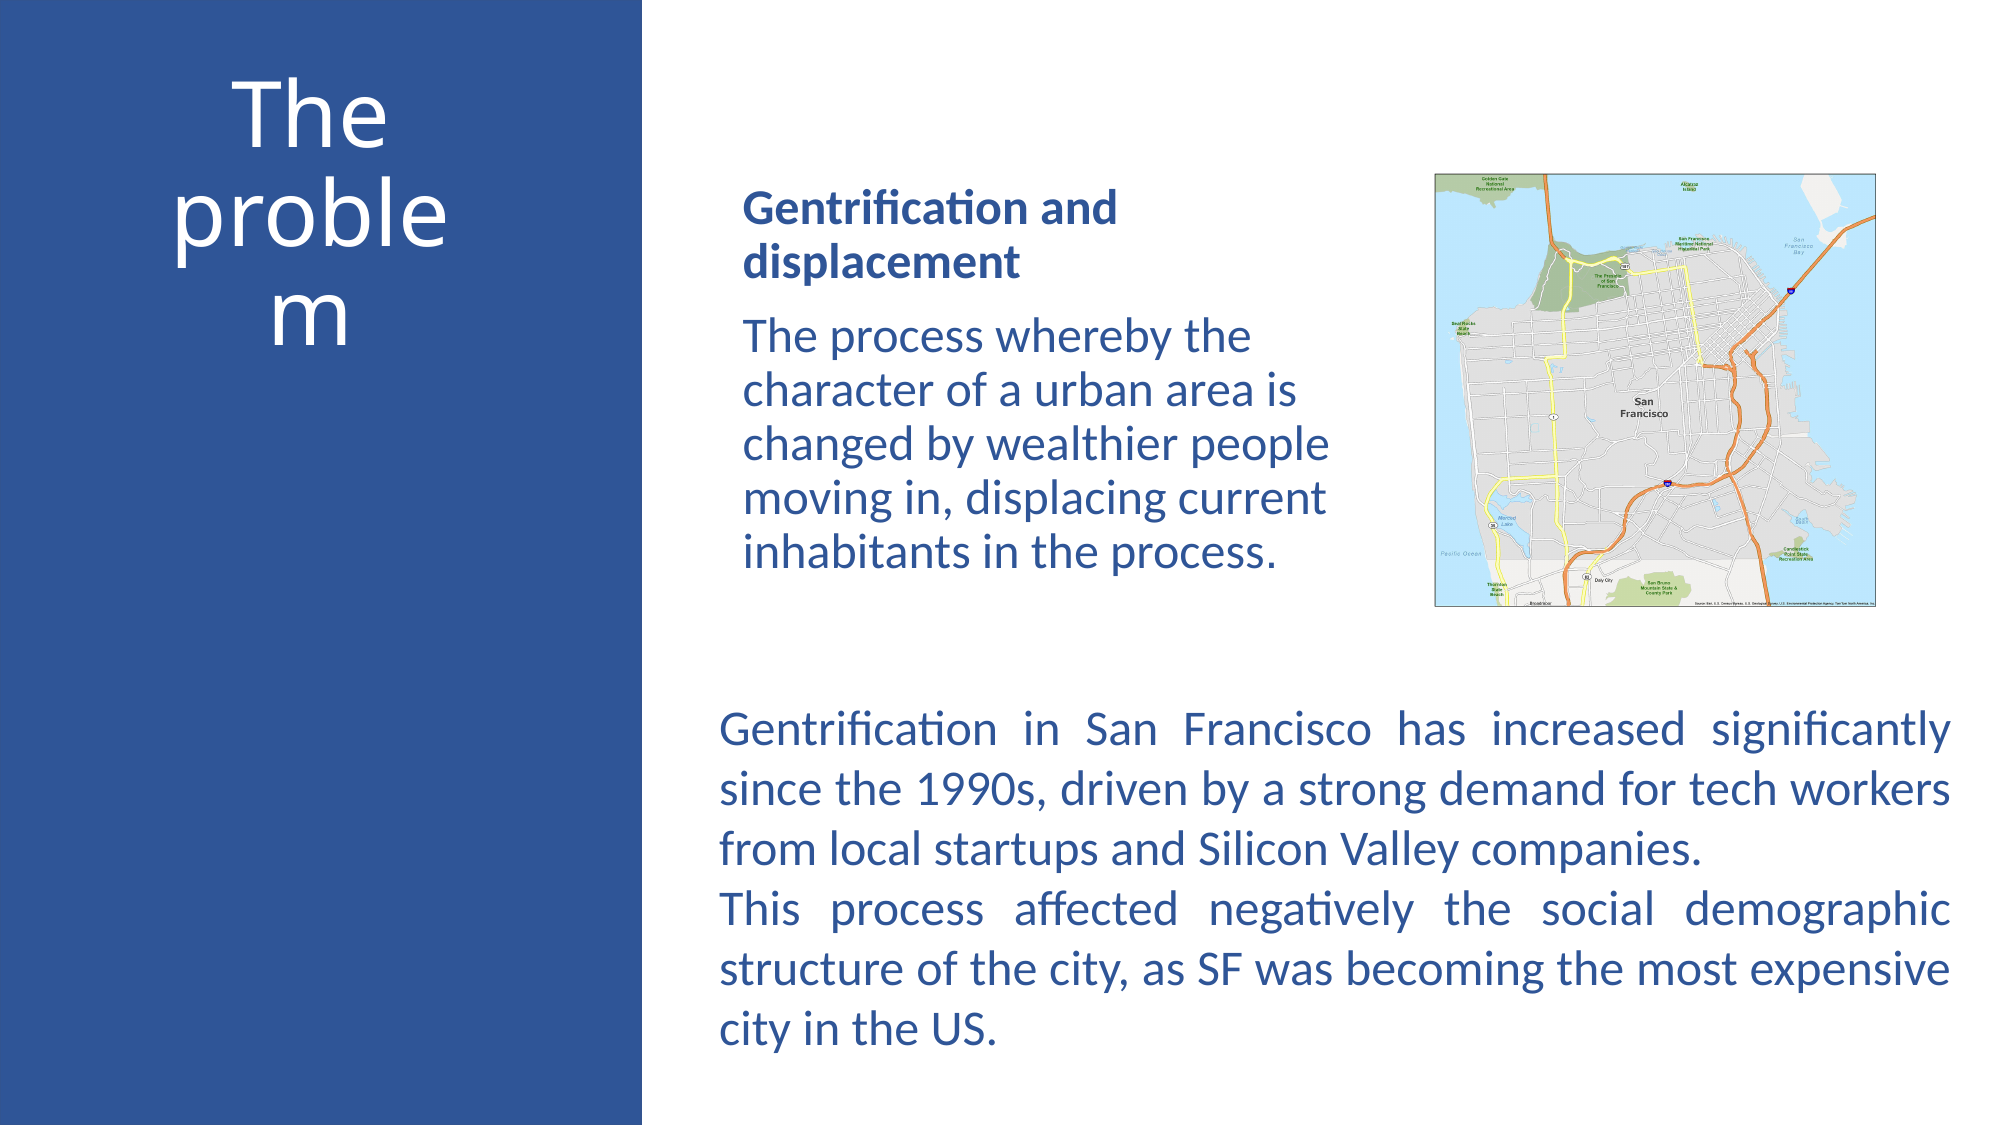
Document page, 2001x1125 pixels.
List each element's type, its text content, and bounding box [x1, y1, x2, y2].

title The problem [135, 128, 487, 305]
text_box [0, 0, 642, 1125]
list Gentrification and displacement The process whereby the character of a urban area is changed by wealthier people moving in, displacing current inhabitants in the process. [727, 173, 1348, 648]
picture [1434, 173, 1876, 607]
text_box Gentrification in San Francisco has increased significantly since the 1990s, driven by a strong demand for tech workers from local startups and Silicon Valley companies. This process affected negatively the social demographic structure of the city, as SF was becoming the most expensive city in the US. [704, 688, 1967, 1063]
